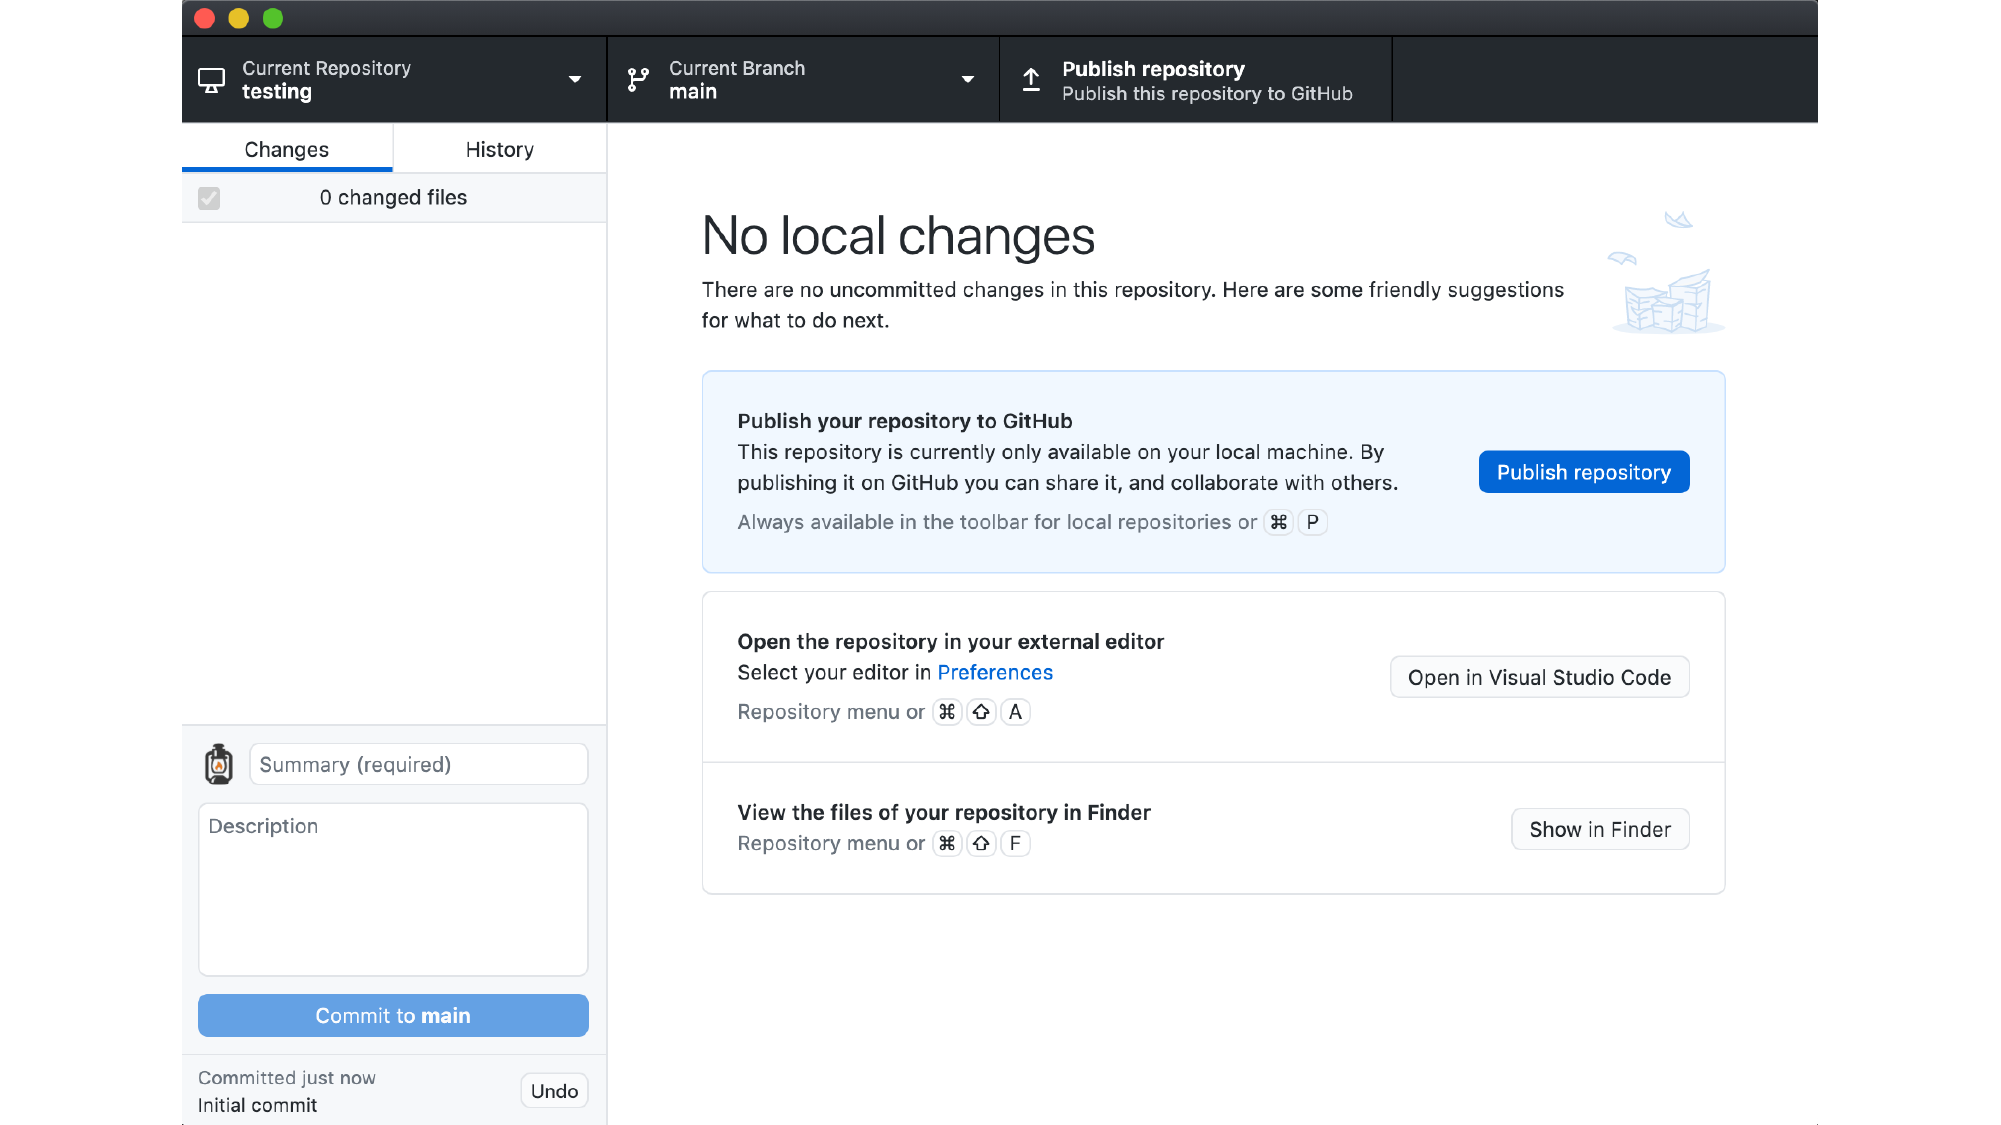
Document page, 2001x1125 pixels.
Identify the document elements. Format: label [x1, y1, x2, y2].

picture [182, 0, 1818, 1125]
